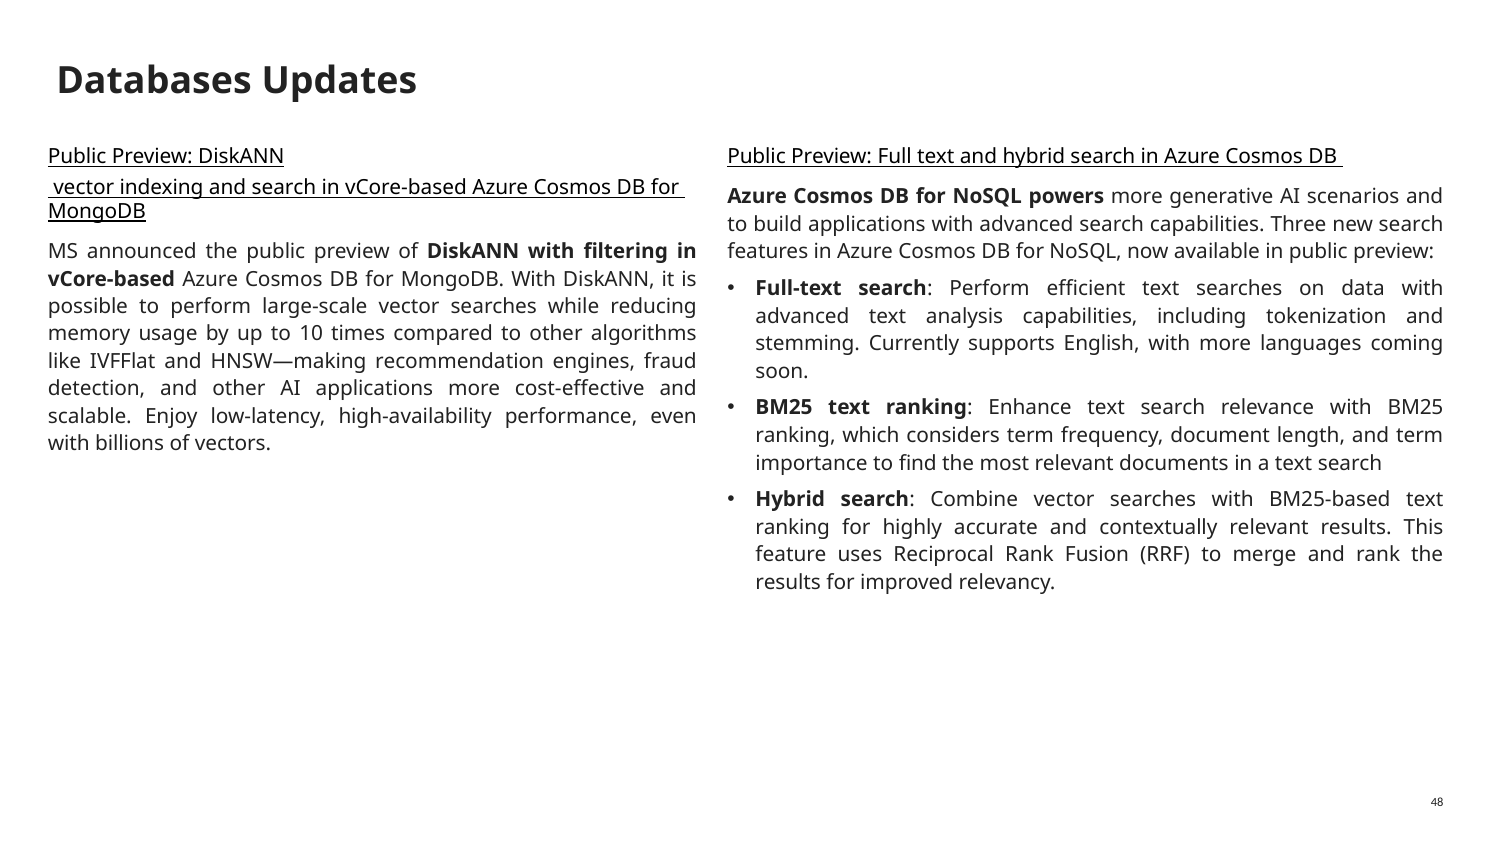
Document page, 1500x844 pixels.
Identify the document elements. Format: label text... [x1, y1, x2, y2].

list Public Preview: Full text and hybrid search in Azure Cosmos DB Azure Cosmos DB for NoSQL powers more generative AI scenarios and to build applications with advanced search capabilities. Three new search features in Azure Cosmos DB for NoSQL, now available in public preview: Full-text search: Perform efficient text searches on data with advanced text analysis capabilities, including tokenization and stemming. Currently supports English, with more languages coming soon. BM25 text ranking: Enhance text search relevance with BM25 ranking, which considers term frequency, document length, and term importance to find the most relevant documents in a text search Hybrid search: Combine vector searches with BM25-based text ranking for highly accurate and contextually relevant results. This feature uses Reciprocal Rank Fusion (RRF) to merge and rank the results for improved relevancy. [727, 140, 1444, 569]
title Databases Updates [56, 56, 1444, 113]
text_box Public Preview: DiskANN vector indexing and search in vCore-based Azure Cosmos DB for MongoDB MS announced the public preview of DiskANN with filtering in vCore-based Azure Cosmos DB for MongoDB. With DiskANN, it is possible to perform large-scale vector searches while reducing memory usage by up to 10 times compared to other algorithms like IVFFlat and HNSW—making recommendation engines, fraud detection, and other AI applications more cost-effective and scalable. Enjoy low-latency, high-availability performance, even with billions of vectors. [47, 140, 697, 760]
